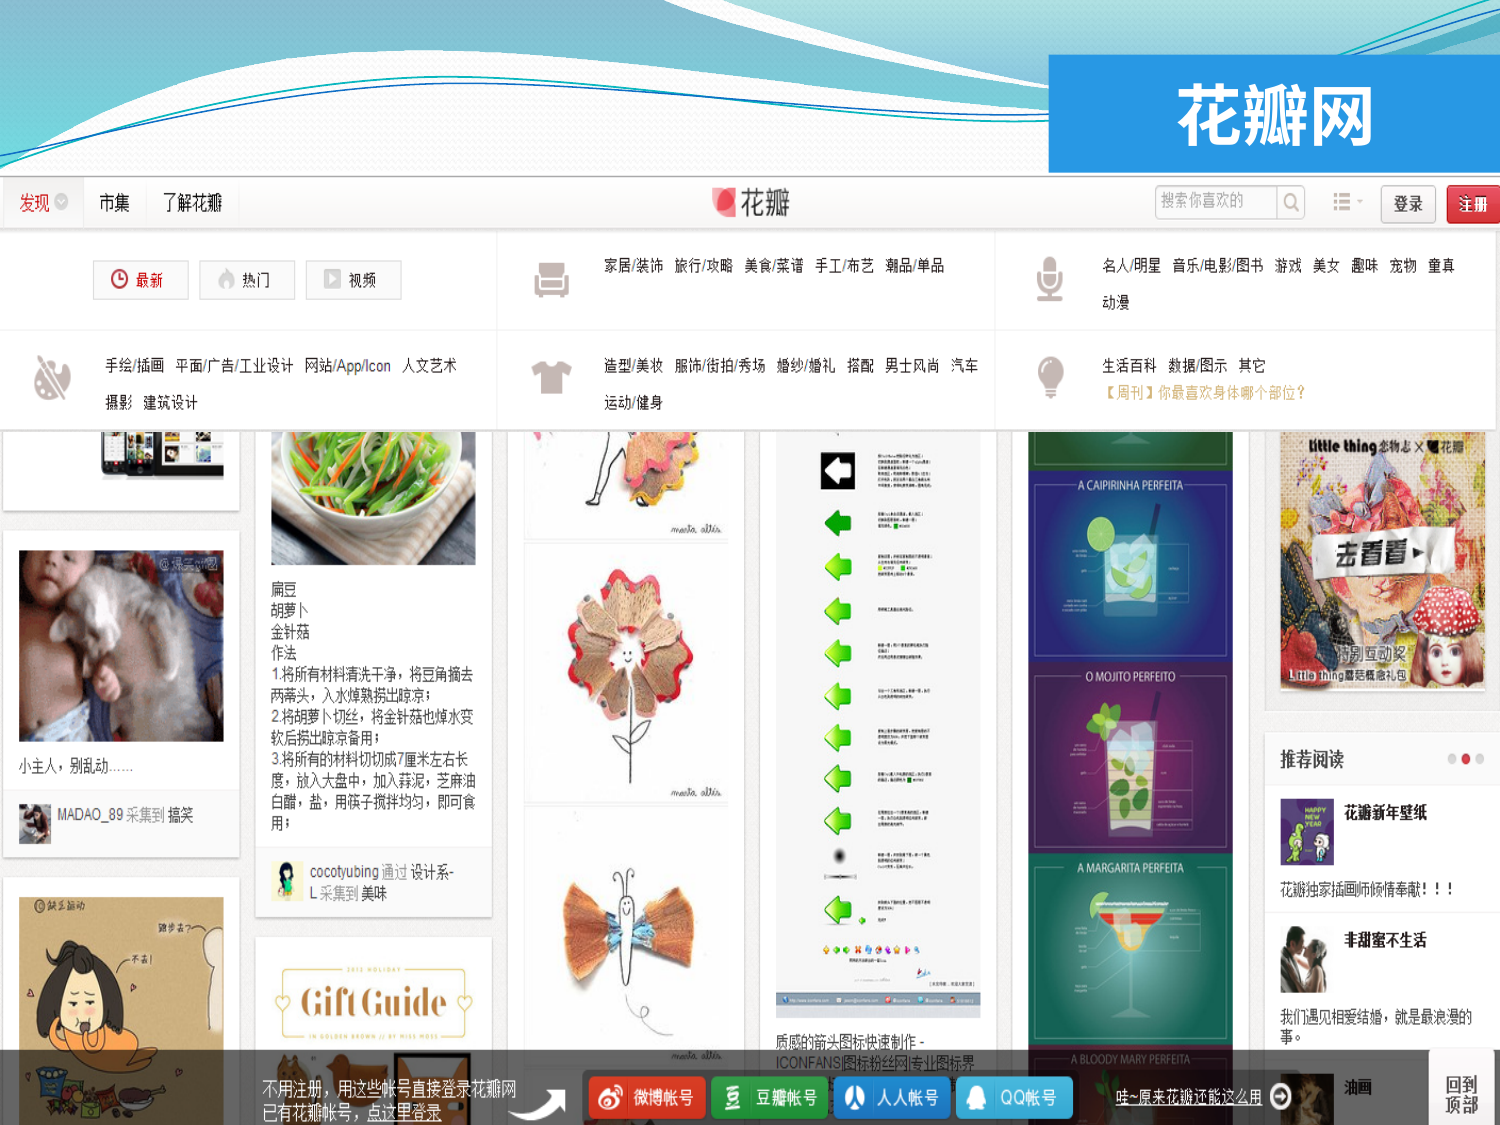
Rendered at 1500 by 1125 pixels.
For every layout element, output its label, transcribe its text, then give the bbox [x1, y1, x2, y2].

text_box 花瓣网 [1046, 52, 1500, 172]
picture [0, 172, 1500, 433]
picture [0, 442, 1500, 1125]
